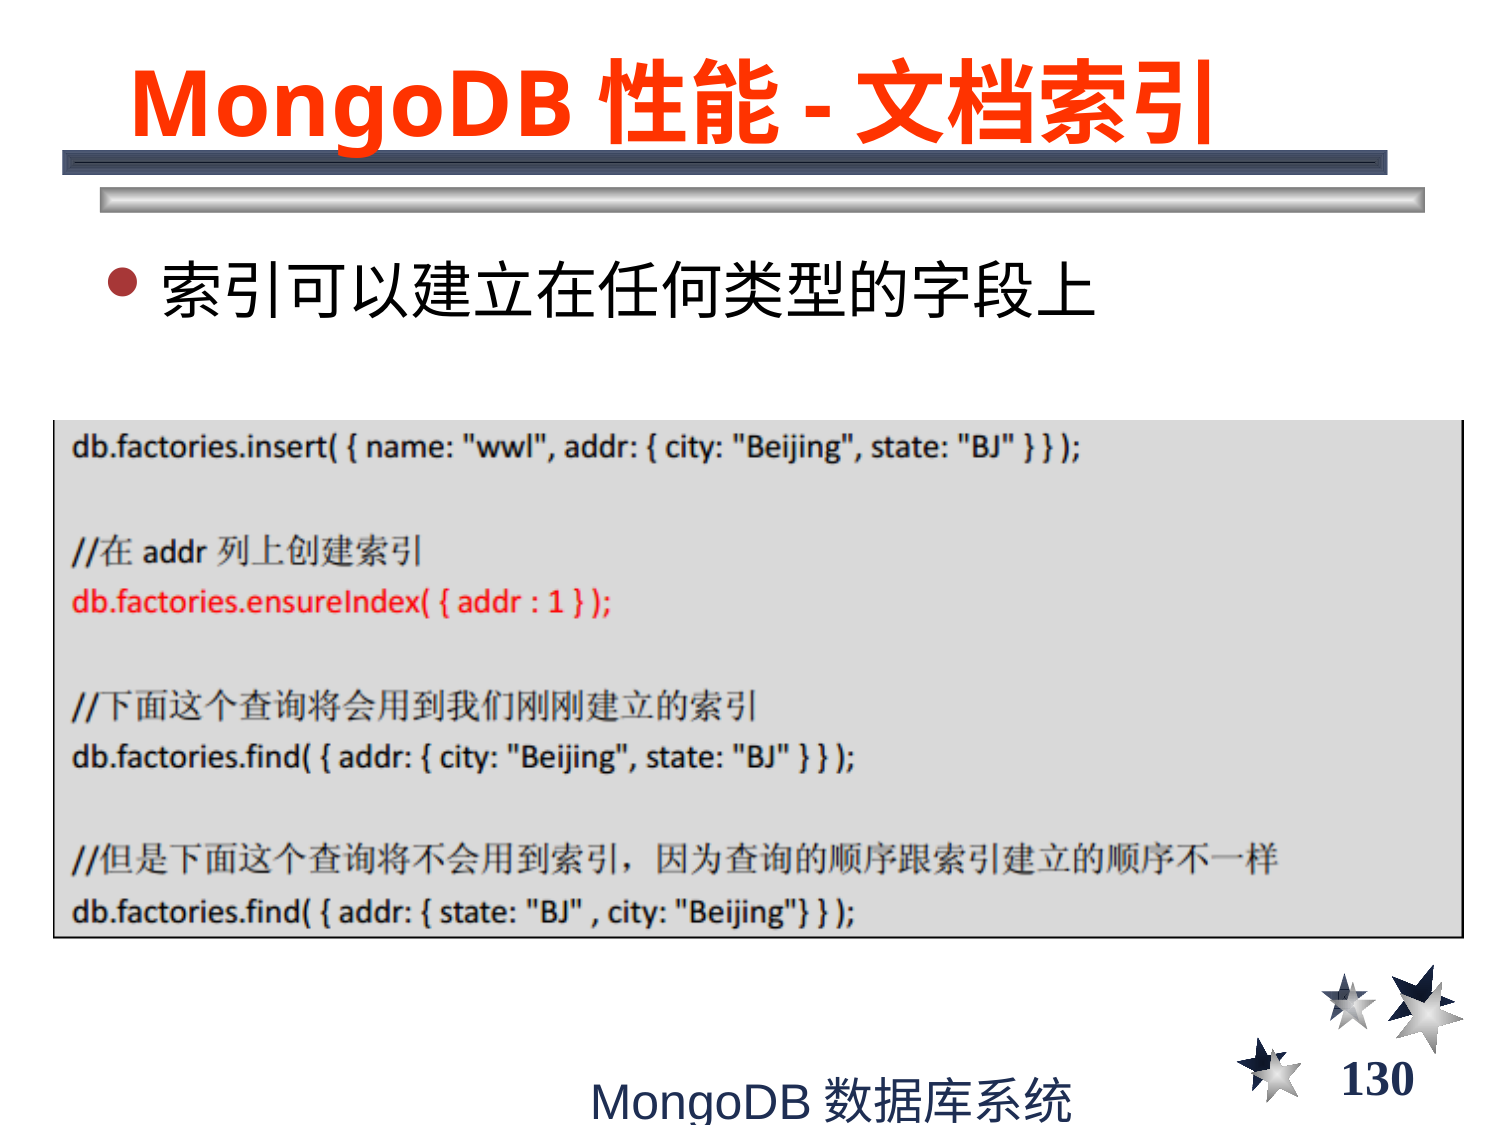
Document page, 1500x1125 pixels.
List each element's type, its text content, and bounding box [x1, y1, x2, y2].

list 索引可以建立在任何类型的字段上 [88, 243, 1364, 362]
title MongoDB性能-文档索引 [112, 24, 1388, 163]
picture [52, 420, 1464, 941]
slide_number 130 [1324, 1049, 1489, 1101]
footer MongoDB数据库系统 [575, 1062, 1188, 1113]
